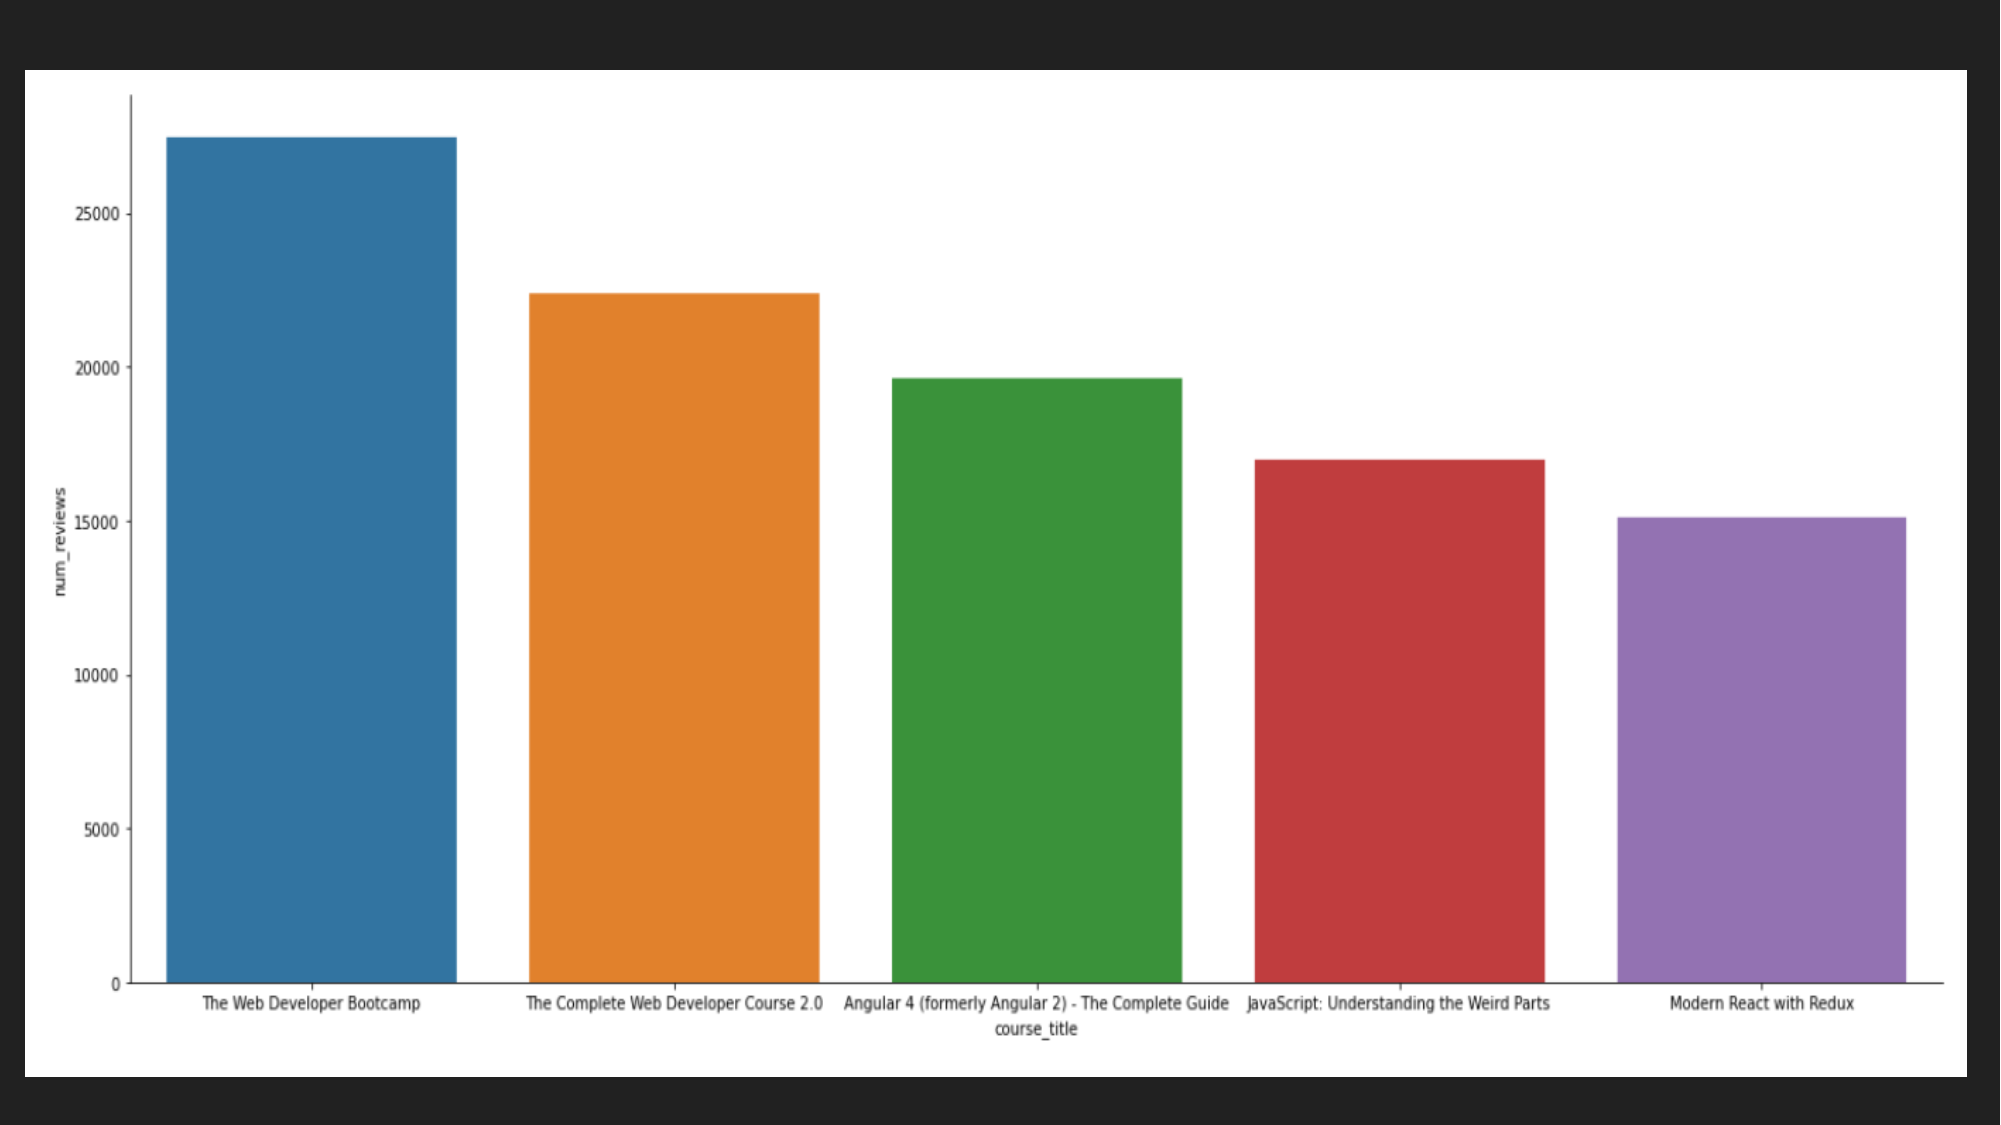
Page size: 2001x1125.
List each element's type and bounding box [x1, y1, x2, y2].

picture [24, 69, 1967, 1077]
